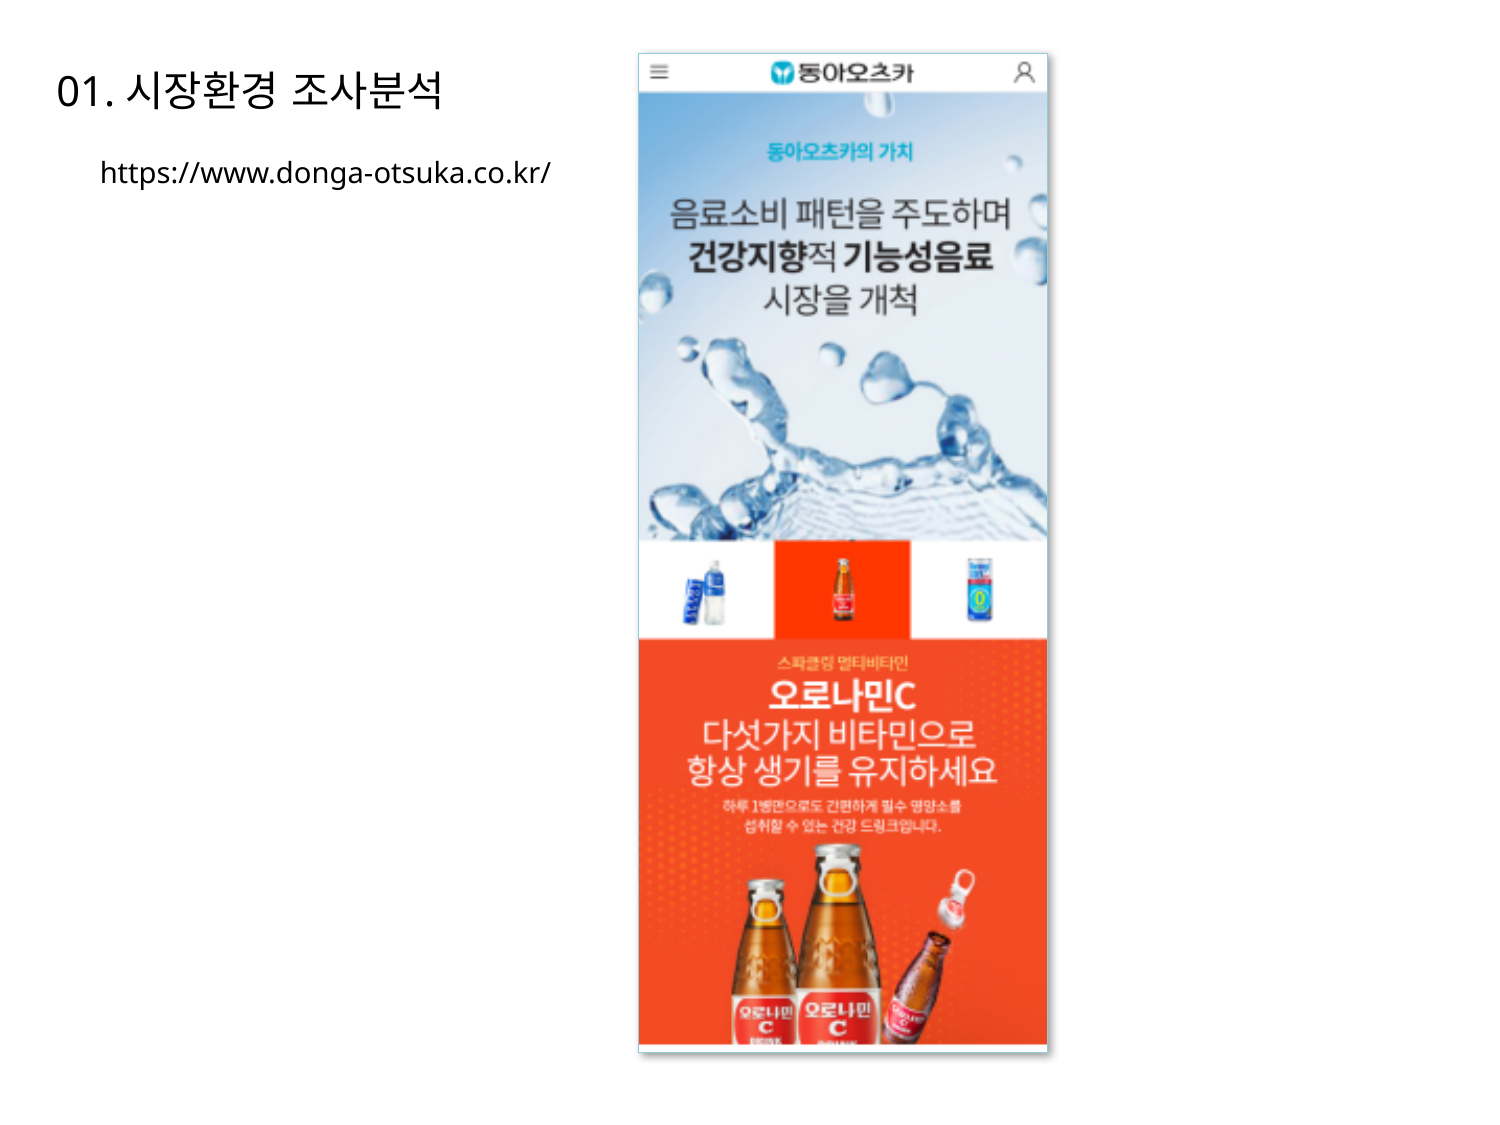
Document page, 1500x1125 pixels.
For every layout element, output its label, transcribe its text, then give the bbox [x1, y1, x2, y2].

picture [638, 52, 1049, 1053]
title 01.시장환경 조사분석 [41, 42, 904, 138]
text_box https://www.donga-otsuka.co.kr/ [84, 147, 567, 198]
